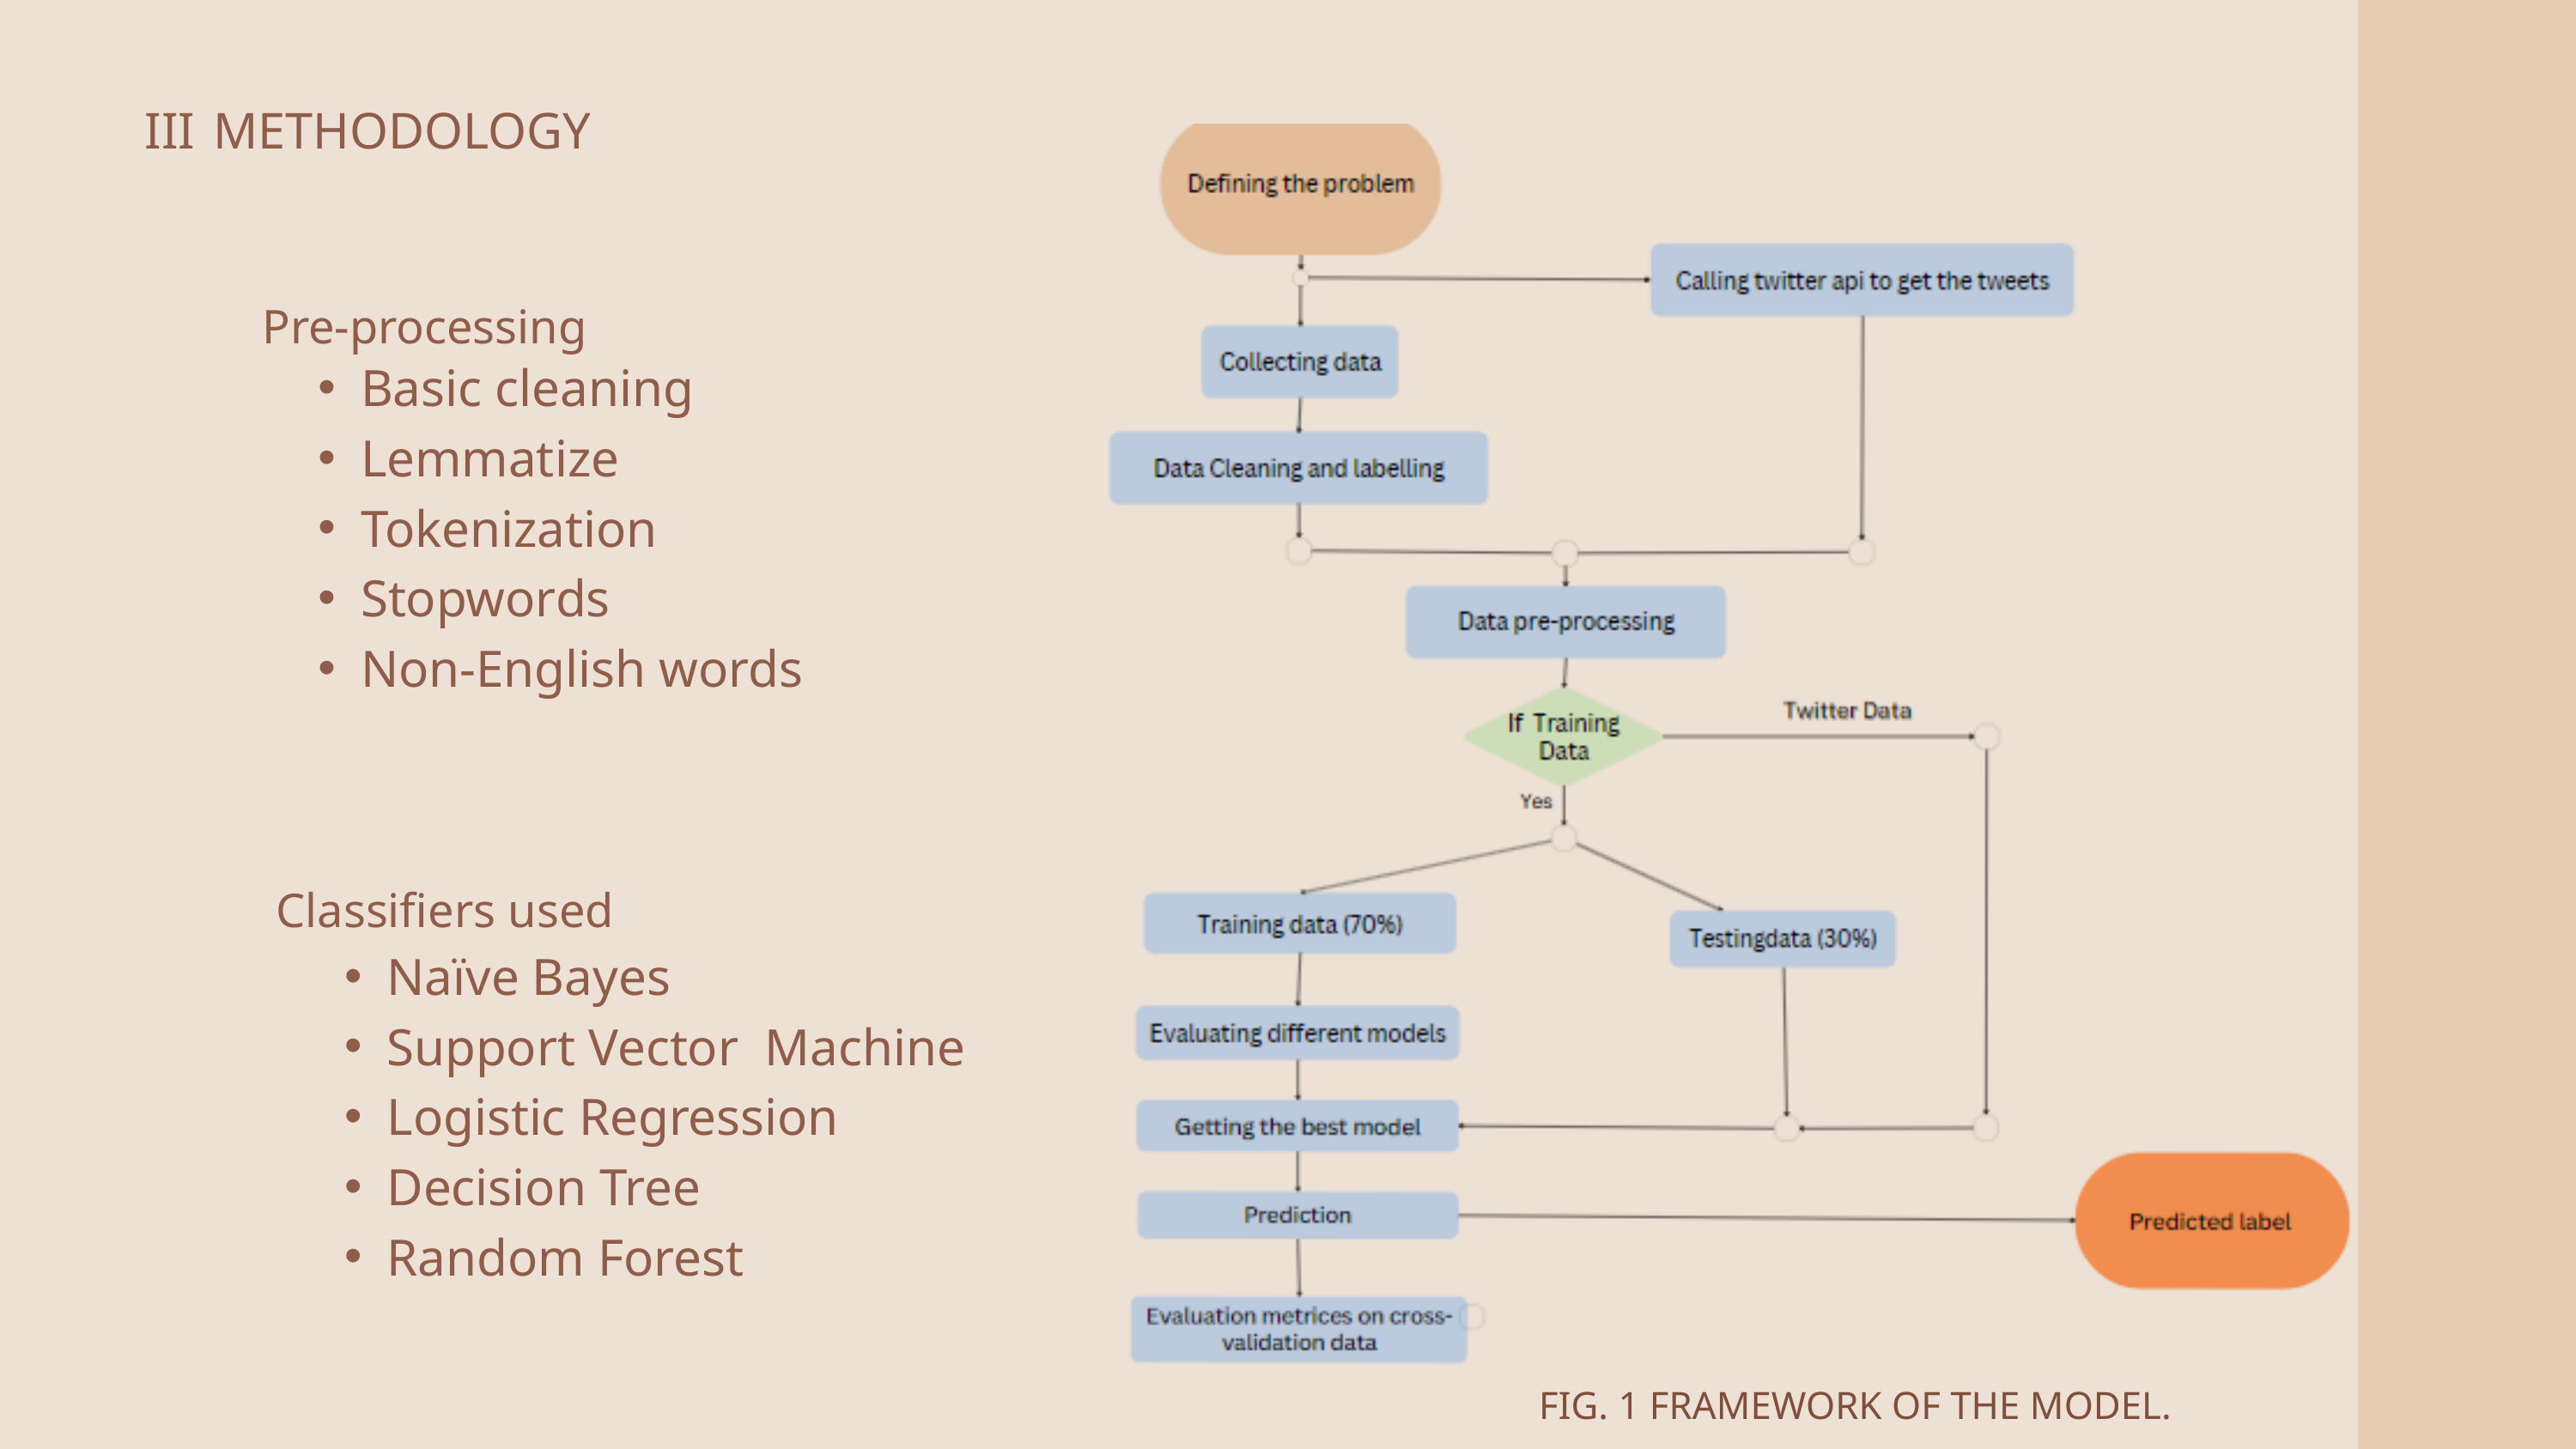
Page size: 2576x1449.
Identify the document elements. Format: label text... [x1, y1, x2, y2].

text_box Basic cleaning Lemmatize Tokenization Stopwords Non-English words [275, 346, 817, 698]
text_box Classifiers used [191, 871, 700, 1003]
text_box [2357, 0, 2576, 1449]
text_box FIG. 1 FRAMEWORK OF THE MODEL. [1539, 1374, 2217, 1449]
text_box Naïve Bayes Support Vector Machine Logistic Regression Decision Tree Random Forest [301, 935, 992, 1286]
text_box Pre-processing [191, 288, 659, 354]
text_box METHODOLOGY [213, 100, 722, 159]
text_box [991, 124, 2354, 1372]
text_box III [144, 100, 213, 159]
